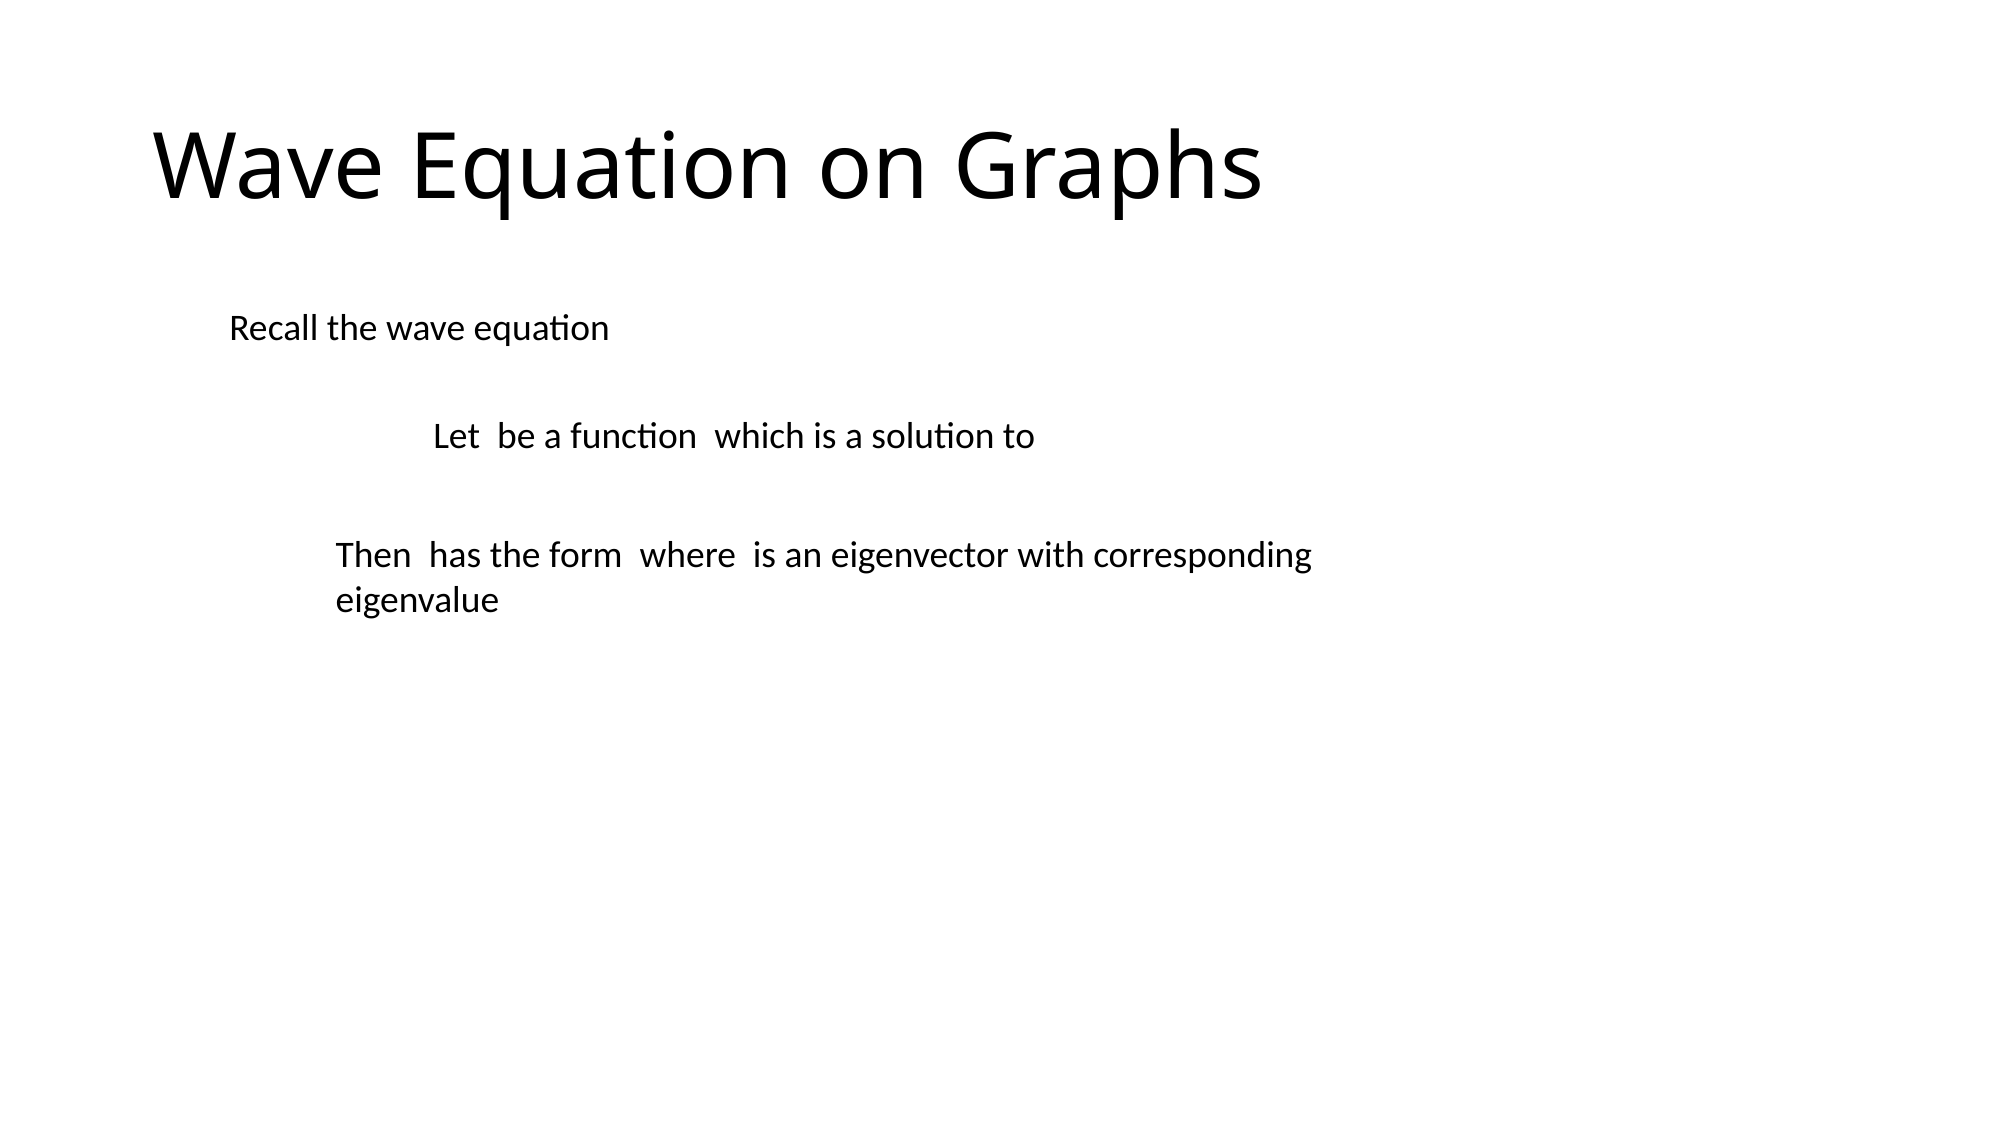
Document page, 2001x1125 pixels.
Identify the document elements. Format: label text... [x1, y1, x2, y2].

title Wave Equation on Graphs [137, 59, 1863, 278]
